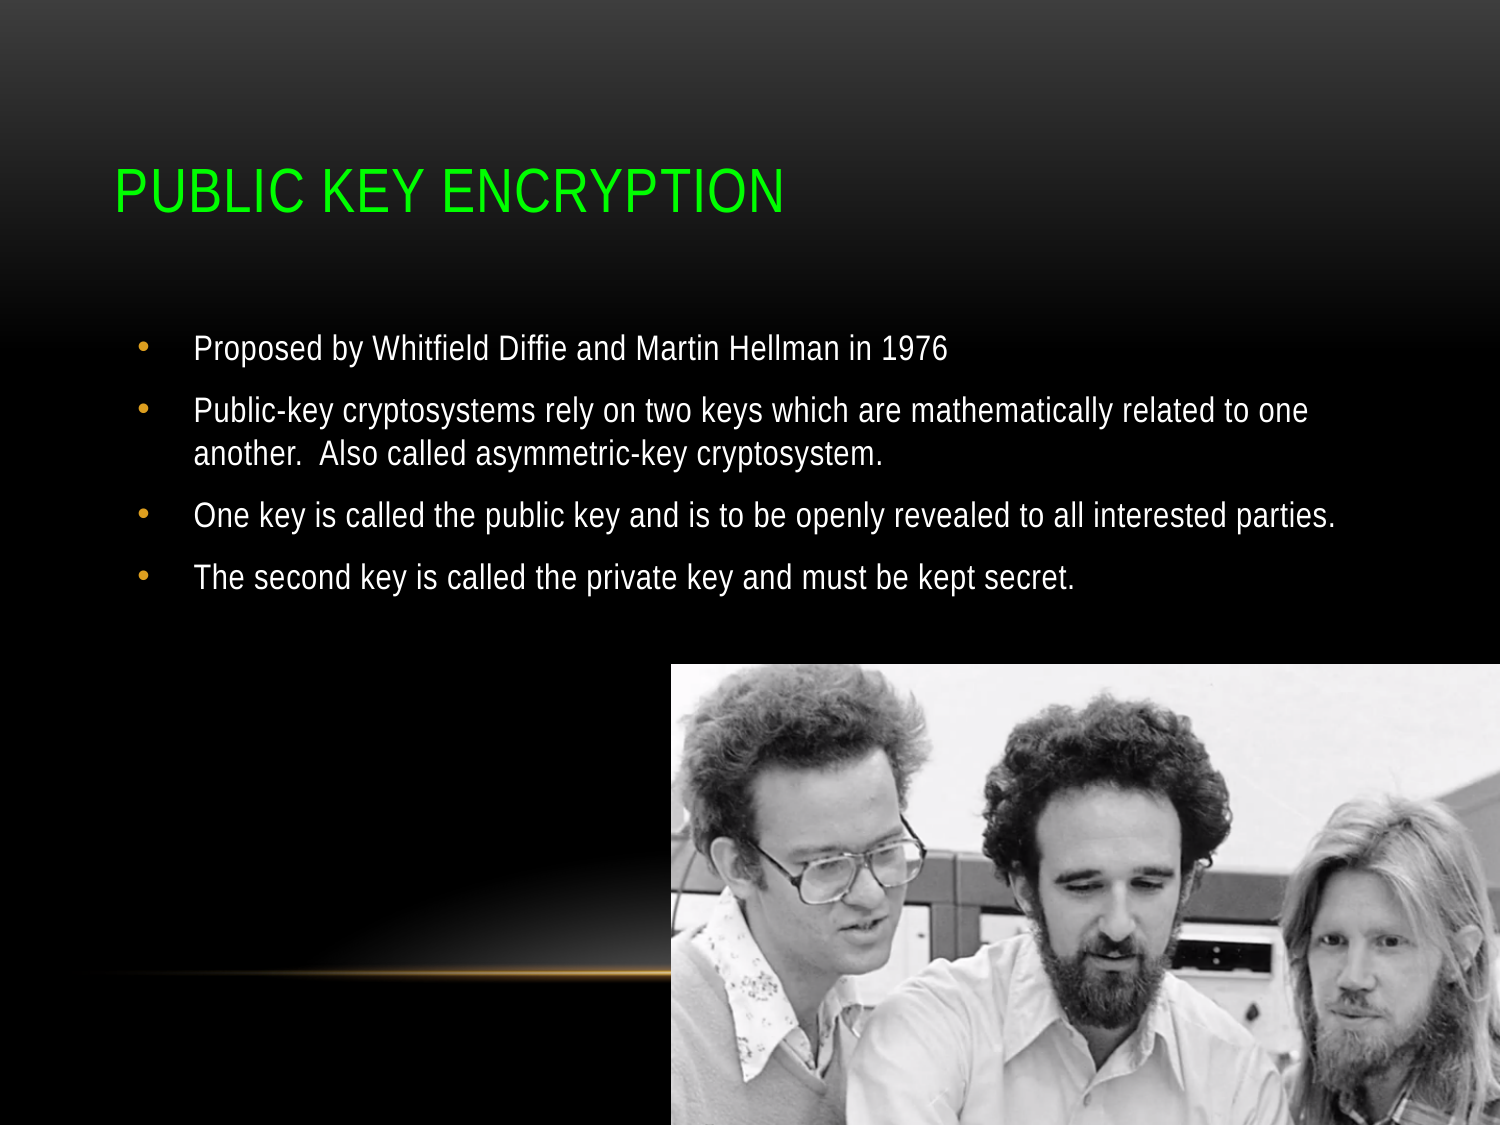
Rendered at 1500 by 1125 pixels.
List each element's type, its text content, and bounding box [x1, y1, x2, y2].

picture [0, 0, 1500, 1125]
title Public Key Encryption [99, 45, 1400, 233]
list Proposed by Whitfield Diffie and Martin Hellman in 1976 Public-key cryptosystems rely on two keys which are mathematically related to one another. Also called asymmetric-key cryptosystem. One key is called the public key and is to be openly revealed to all interested parties. The second key is called the private key and must be kept secret. [106, 320, 1393, 1022]
